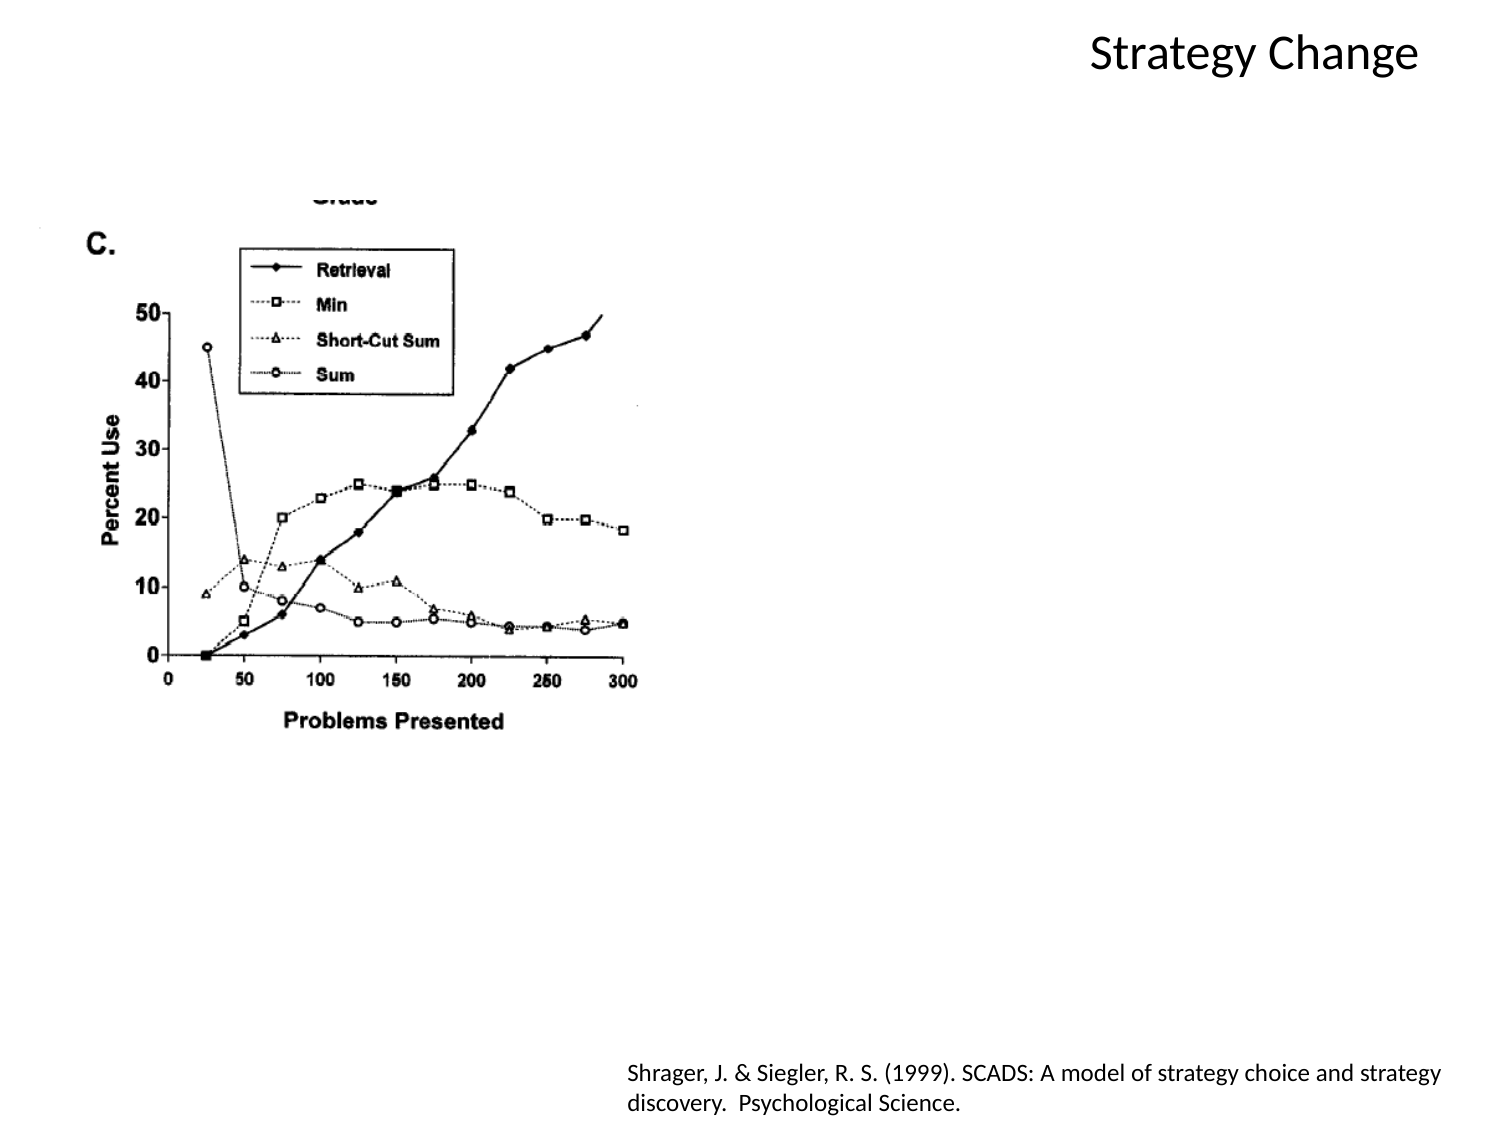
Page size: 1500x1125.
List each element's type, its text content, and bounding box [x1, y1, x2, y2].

text_box Shrager, J. & Siegler, R. S. (1999). SCADS: A model of strategy choice and strategy discovery. Psychological Science. [612, 1049, 1500, 1124]
text_box Strategy Change [1074, 12, 1488, 88]
picture [24, 199, 751, 740]
